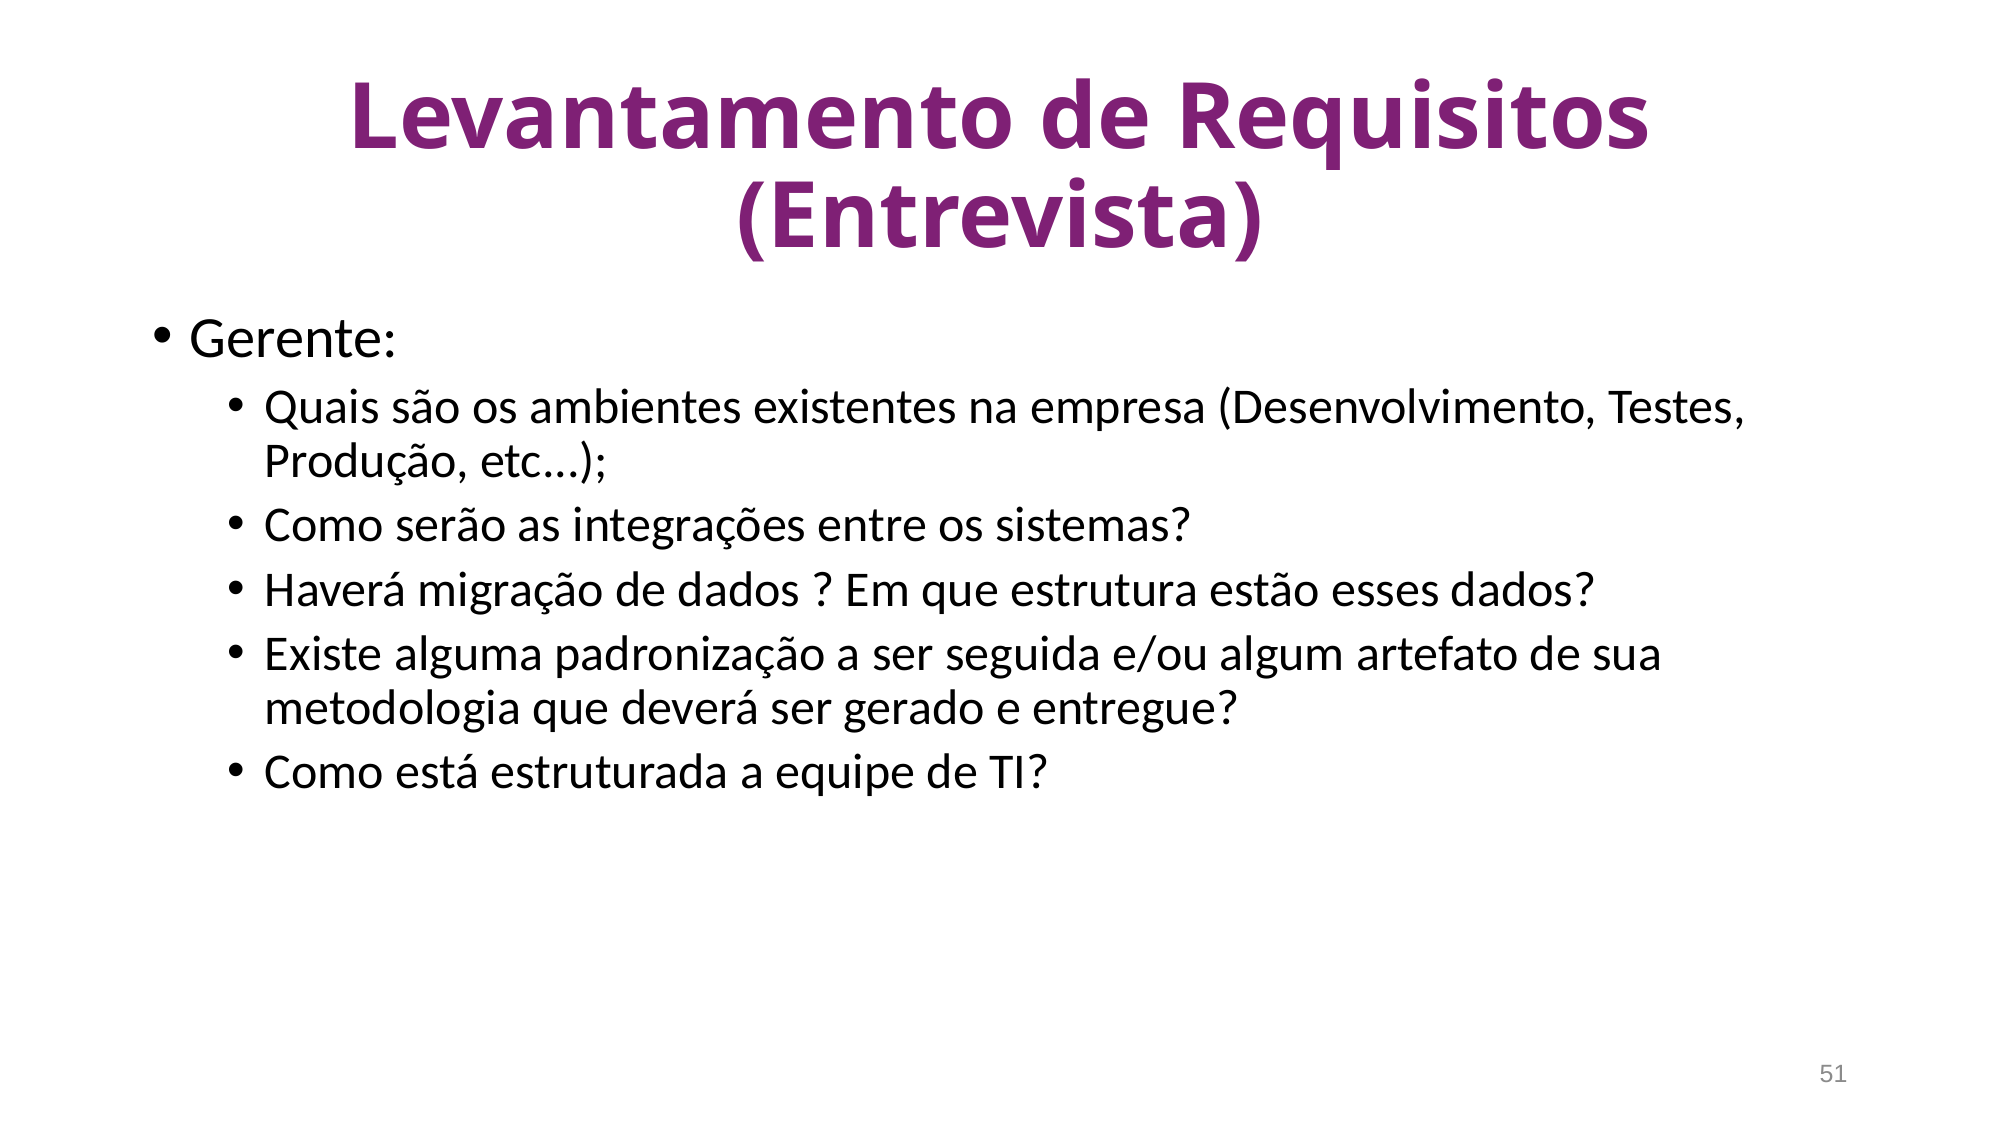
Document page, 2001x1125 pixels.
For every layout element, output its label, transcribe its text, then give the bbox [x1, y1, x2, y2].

title Levantamento de Requisitos (Entrevista) [137, 59, 1863, 278]
slide_number 51 [1412, 1042, 1863, 1103]
list Gerente: Quais são os ambientes existentes na empresa (Desenvolvimento, Testes, Produção, etc...); Como serão as integrações entre os sistemas? Haverá migração de dados ? Em que estrutura estão esses dados? Existe alguma padronização a ser seguida e/ou algum artefato de sua metodologia que deverá ser gerado e entregue? Como está estruturada a equipe de TI? [137, 299, 1863, 1014]
